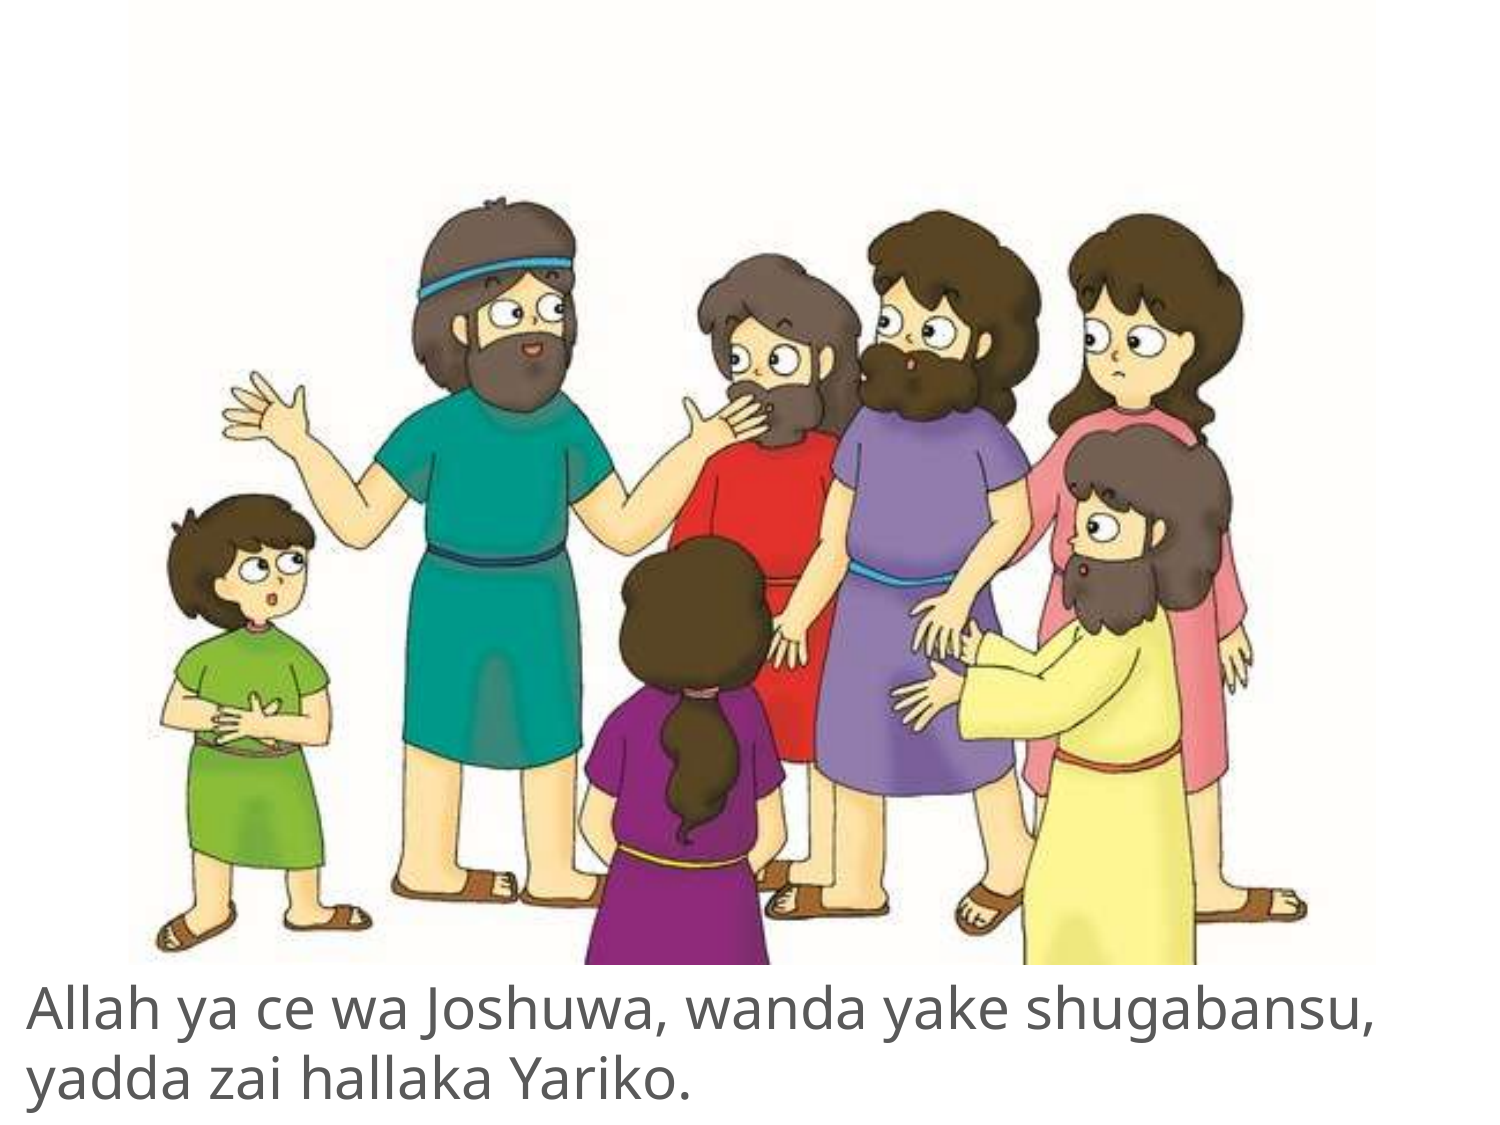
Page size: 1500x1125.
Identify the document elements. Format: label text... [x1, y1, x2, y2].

text_box Allah ya ce wa Joshuwa, wanda yake shugabansu, yadda zai hallaka Yariko. [11, 964, 1483, 1119]
picture [128, 0, 1377, 965]
